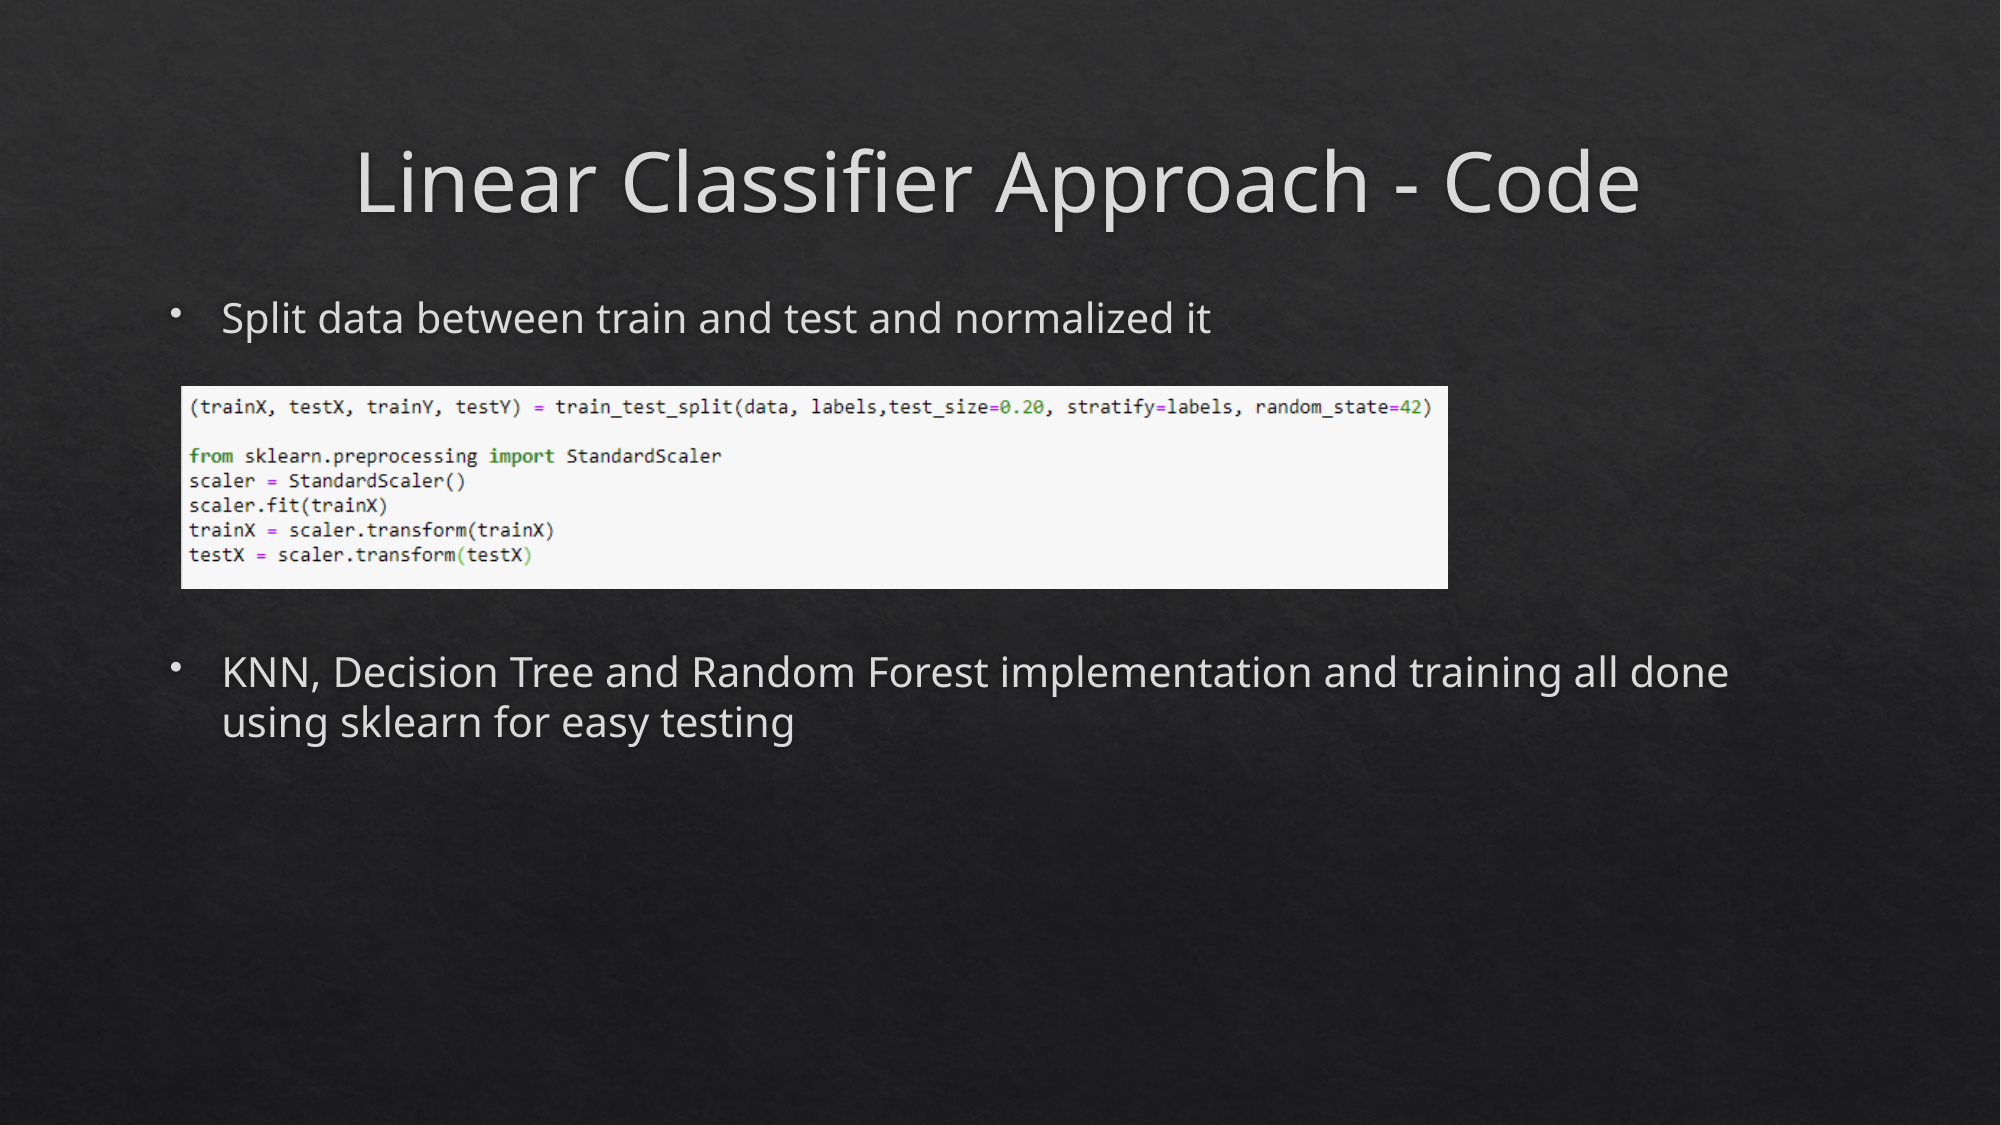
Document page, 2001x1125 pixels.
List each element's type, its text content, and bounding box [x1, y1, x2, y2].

list Split data between train and test and normalized it KNN, Decision Tree and Random Forest implementation and training all done using sklearn for easy testing [149, 284, 1849, 950]
title Linear Classifier Approach - Code [149, 99, 1849, 260]
picture [181, 386, 1449, 589]
